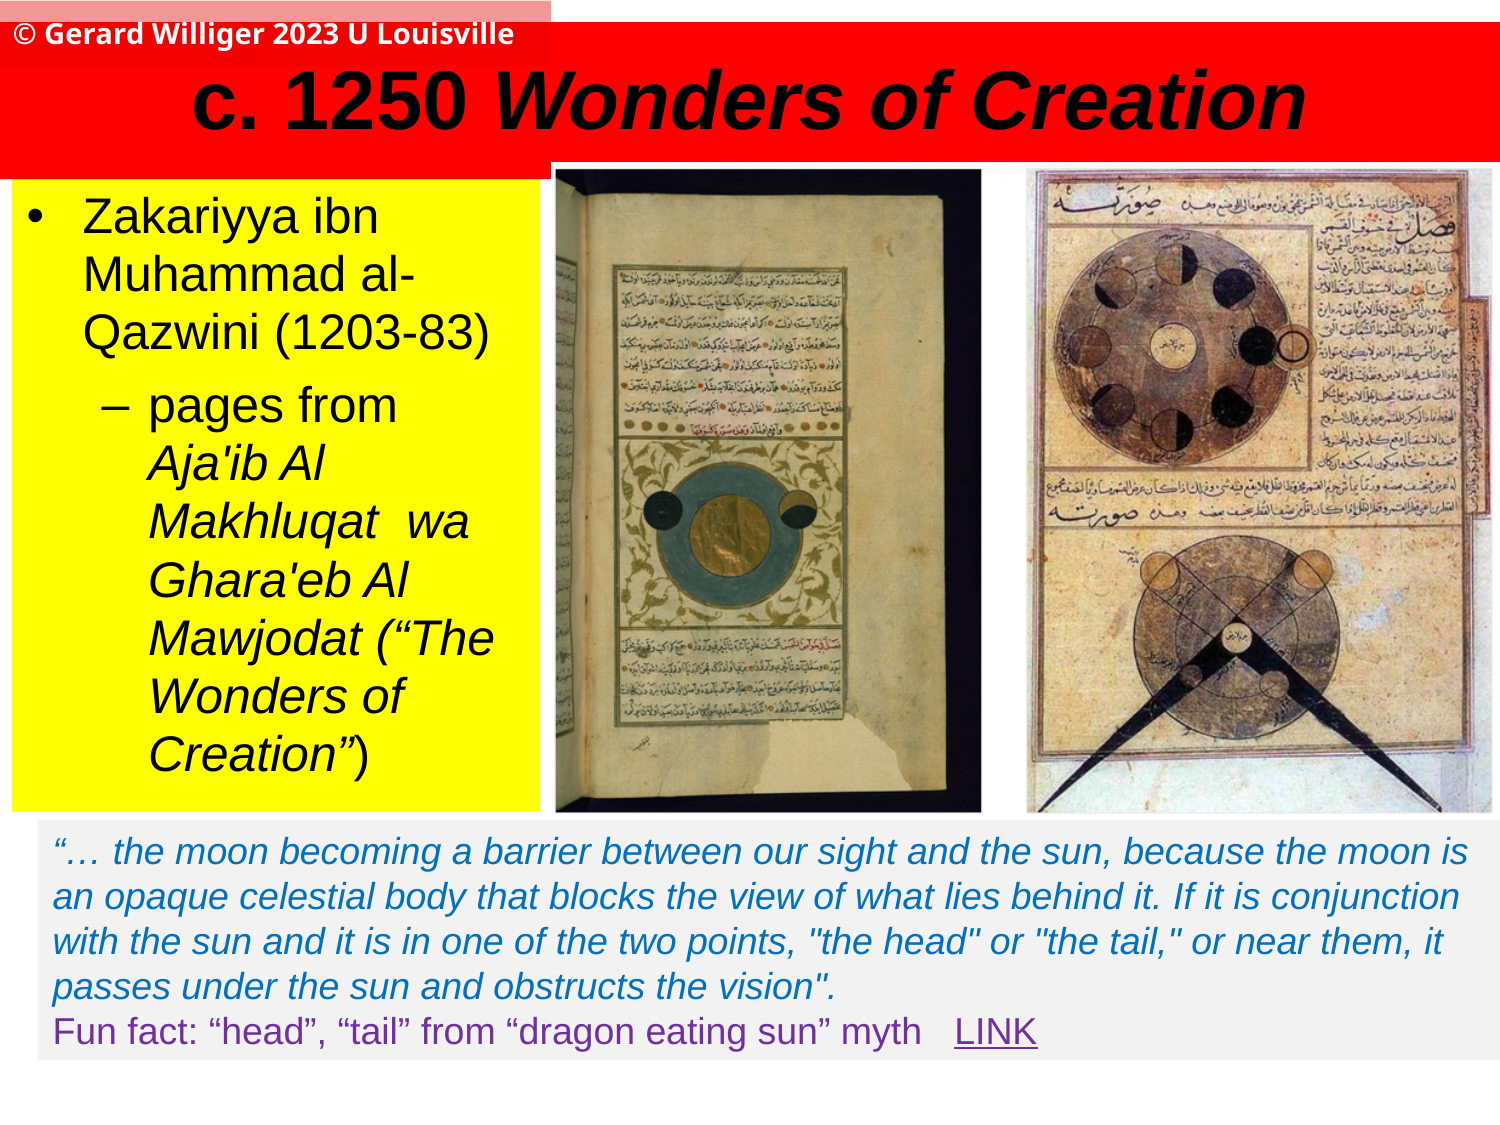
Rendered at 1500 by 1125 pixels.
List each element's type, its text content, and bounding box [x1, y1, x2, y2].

text_box “… the moon becoming a barrier between our sight and the sun, because the moon is an opaque celestial body that blocks the view of what lies behind it. If it is conjunction with the sun and it is in one of the two points, "the head" or "the tail," or near them, it passes under the sun and obstructs the vision". Fun fact: “head”, “tail” from “dragon eating sun” myth LINK [37, 820, 1500, 1060]
picture [551, 162, 1500, 821]
text_box © Gerard Williger 2023 U Louisville [0, 0, 552, 66]
list Zakariyya ibn Muhammad al-Qazwini (1203-83) pages from Aja'ib Al Makhluqat wa Ghara'eb Al Mawjodat (“The Wonders of Creation”) [11, 180, 540, 812]
title c. 1250 Wonders of Creation [0, 22, 1500, 180]
